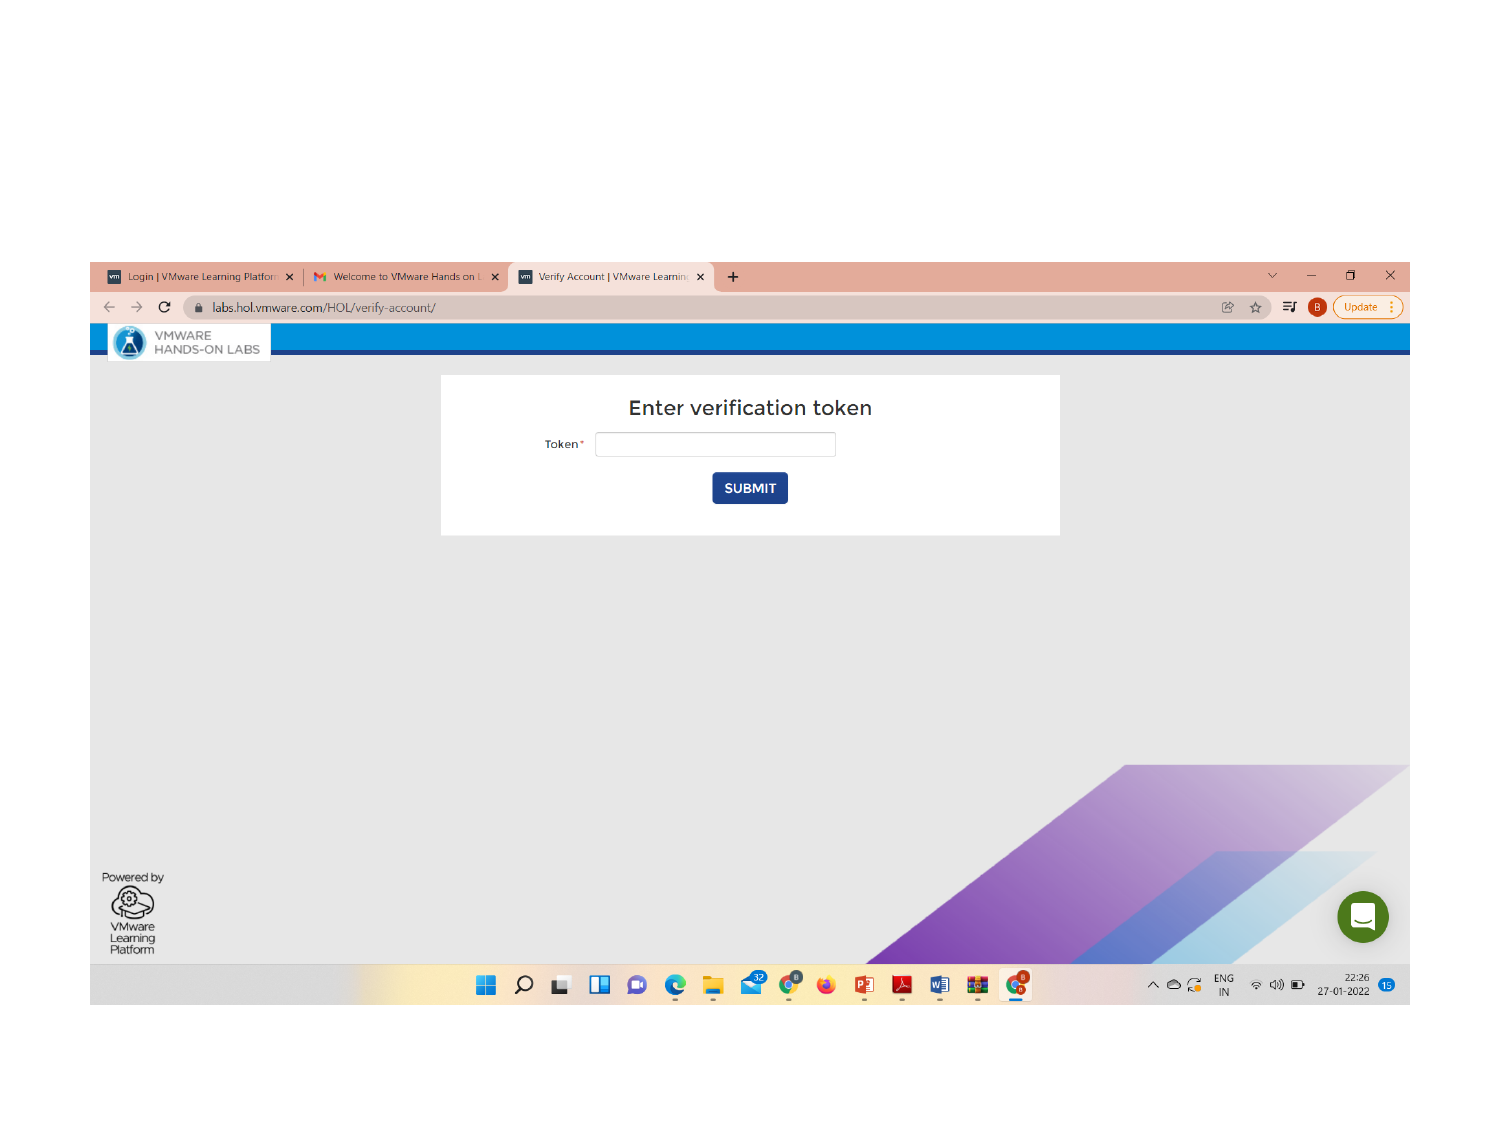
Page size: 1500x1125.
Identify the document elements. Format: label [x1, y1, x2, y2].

list [89, 262, 1411, 1006]
